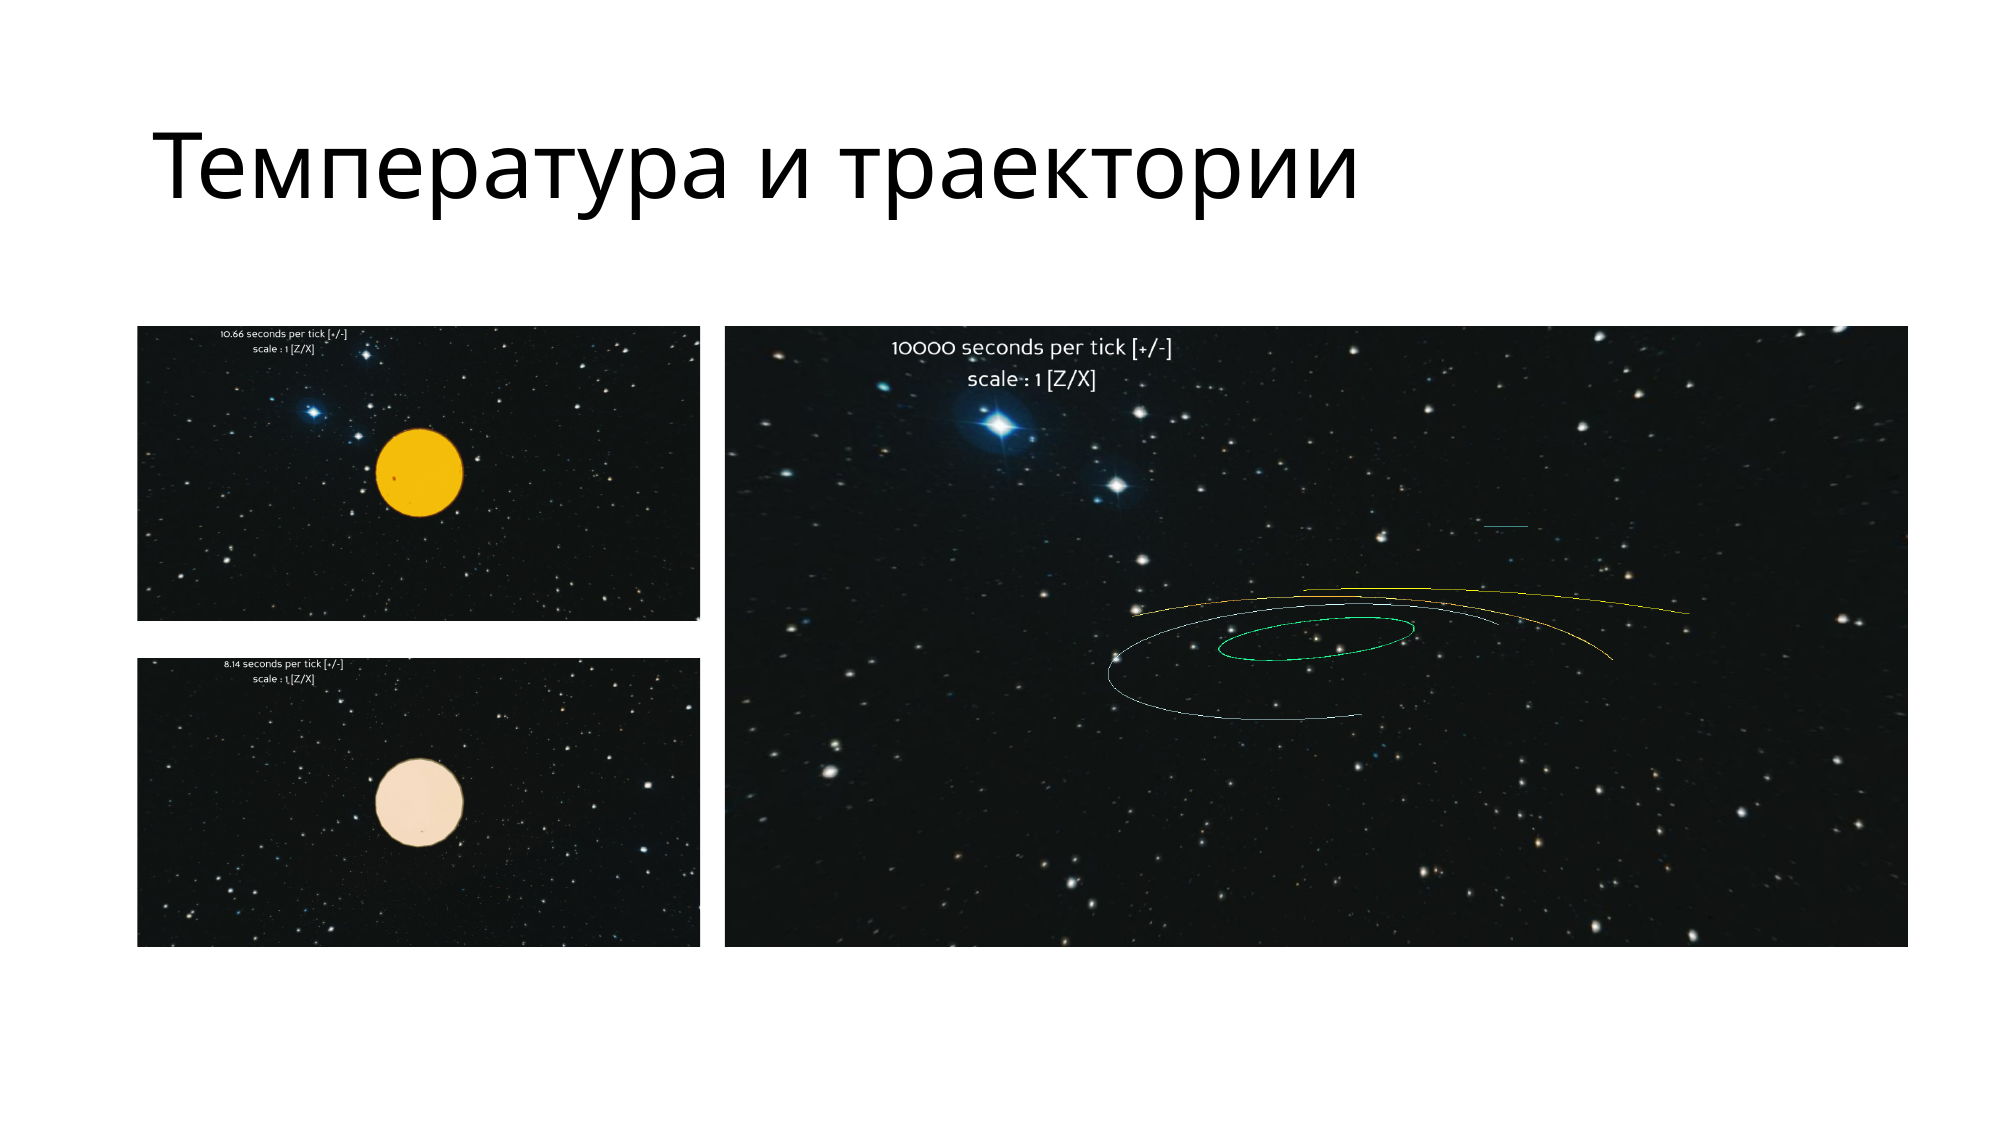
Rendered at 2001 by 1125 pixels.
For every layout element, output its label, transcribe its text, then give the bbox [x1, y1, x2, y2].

title Температура и траектории [137, 59, 1863, 278]
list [137, 326, 701, 621]
picture [724, 326, 1908, 947]
picture [137, 658, 701, 947]
